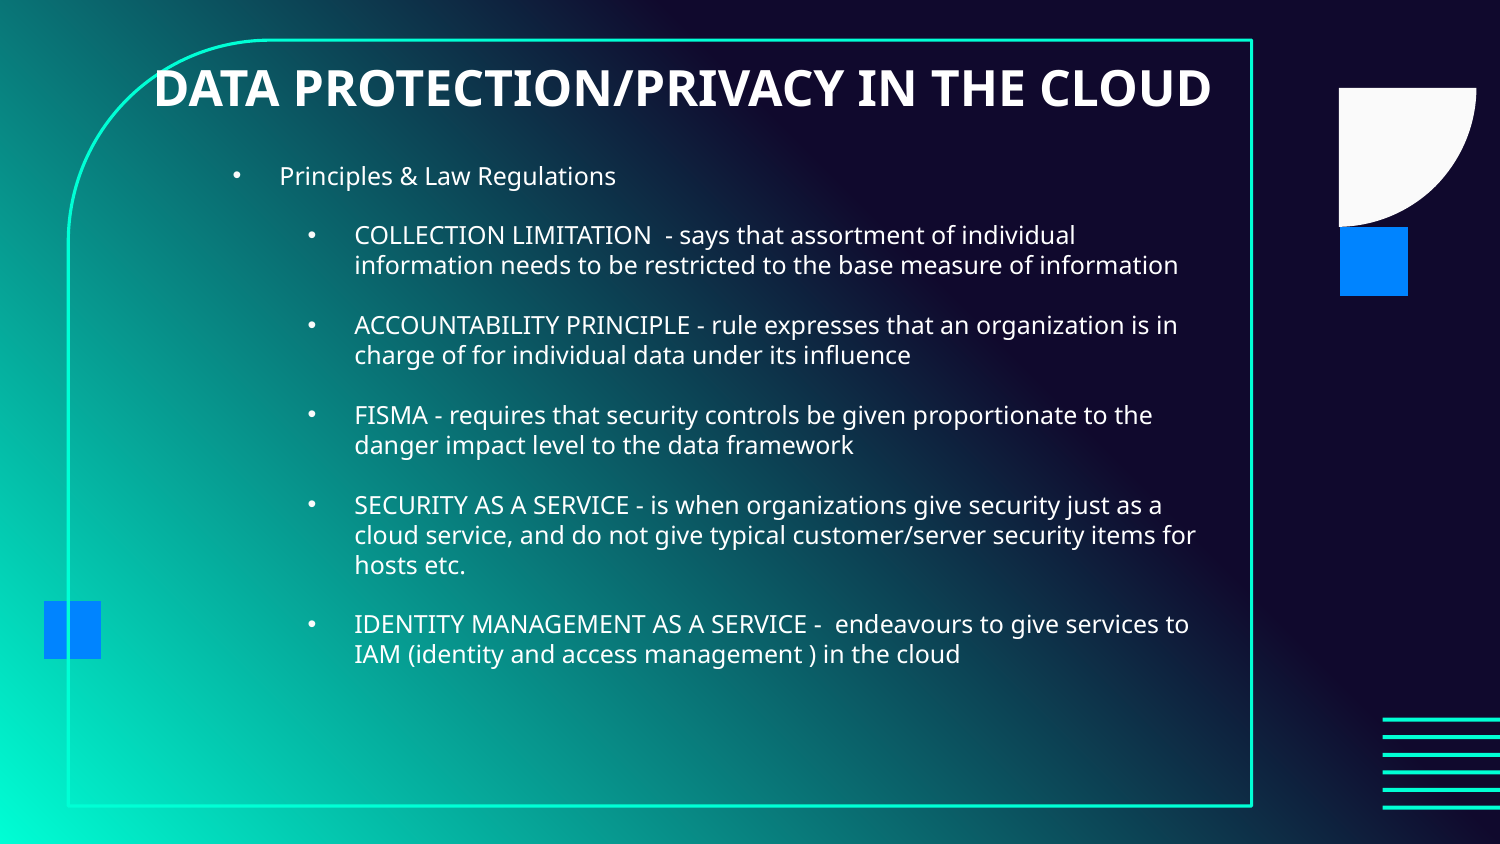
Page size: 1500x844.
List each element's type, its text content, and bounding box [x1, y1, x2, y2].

title DATA PROTECTION/PRIVACY IN THE CLOUD [0, 17, 1383, 155]
text_box [68, 155, 1252, 806]
subtitle Principles & Law Regulations COLLECTION LIMITATION - says that assortment of individual information needs to be restricted to the base measure of information ACCOUNTABILITY PRINCIPLE - rule expresses that an organization is in charge of for individual data under its influence FISMA - requires that security controls be given proportionate to the danger impact level to the data framework SECURITY AS A SERVICE - is when organizations give security just as a cloud service, and do not give typical customer/server security items for hosts etc. IDENTITY MANAGEMENT AS A SERVICE - endeavours to give services to IAM (identity and access management ) in the cloud [142, 144, 1215, 752]
